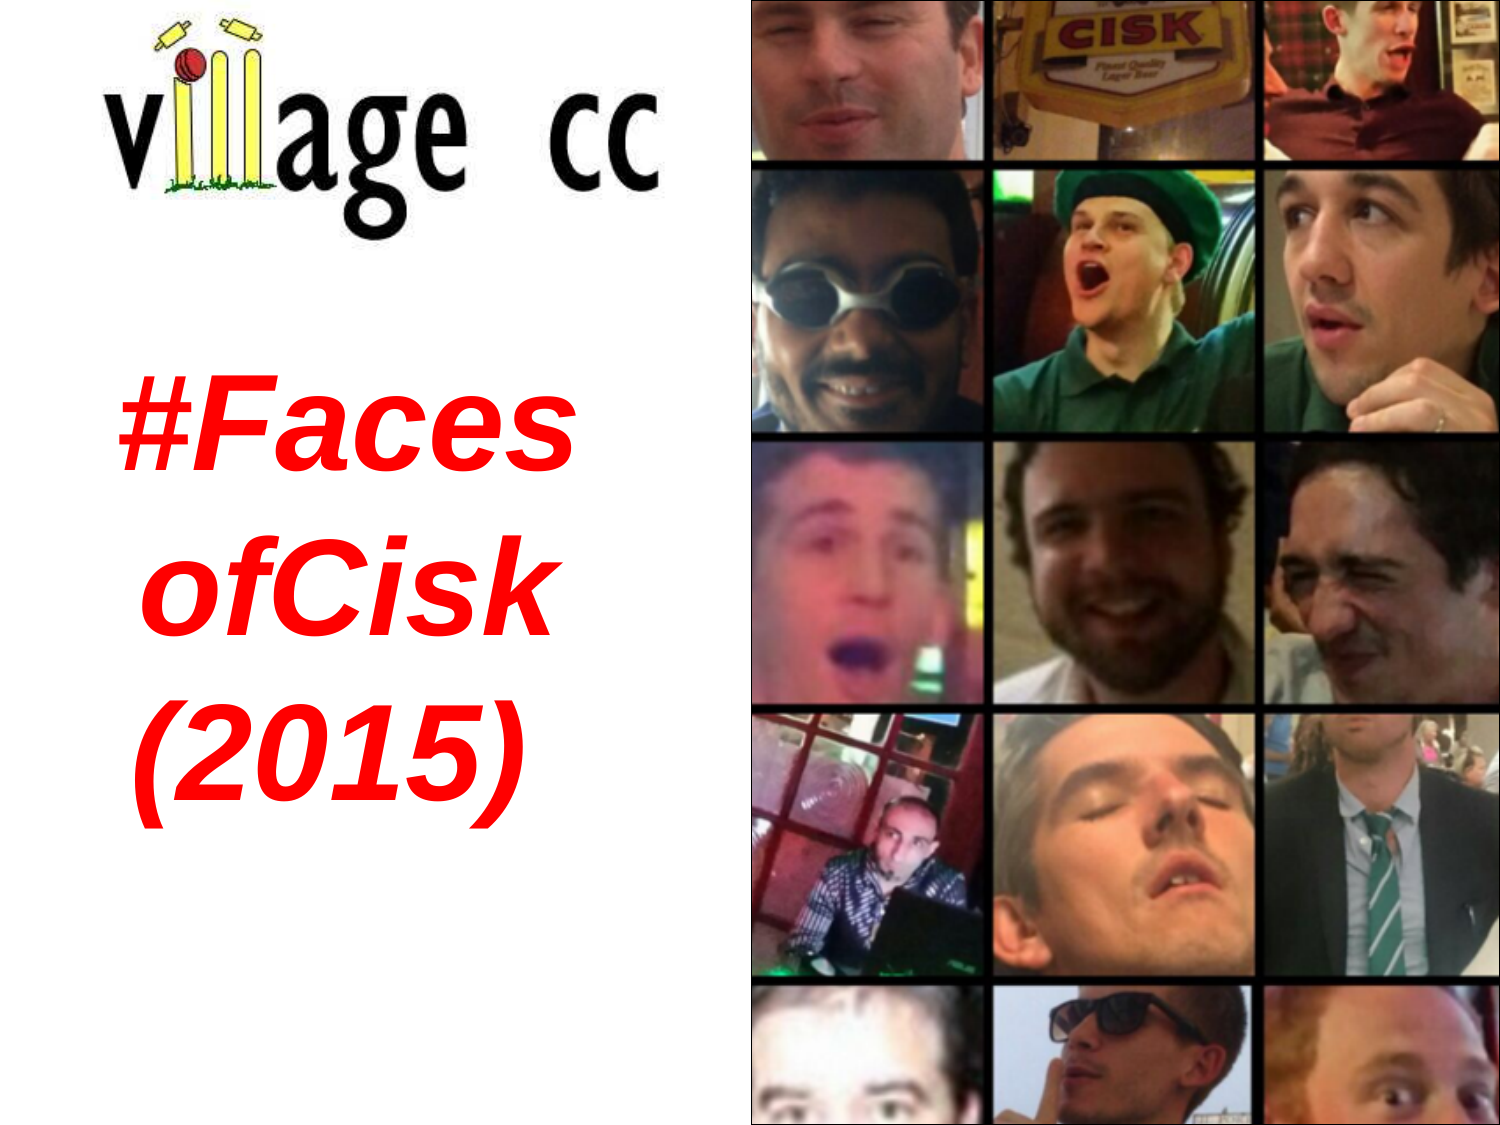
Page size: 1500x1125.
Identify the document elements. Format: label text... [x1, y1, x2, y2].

text_box [25, 0, 748, 520]
picture [76, 0, 682, 258]
picture [750, 0, 1500, 1125]
text_box #FacesofCisk (2015) [88, 444, 609, 716]
